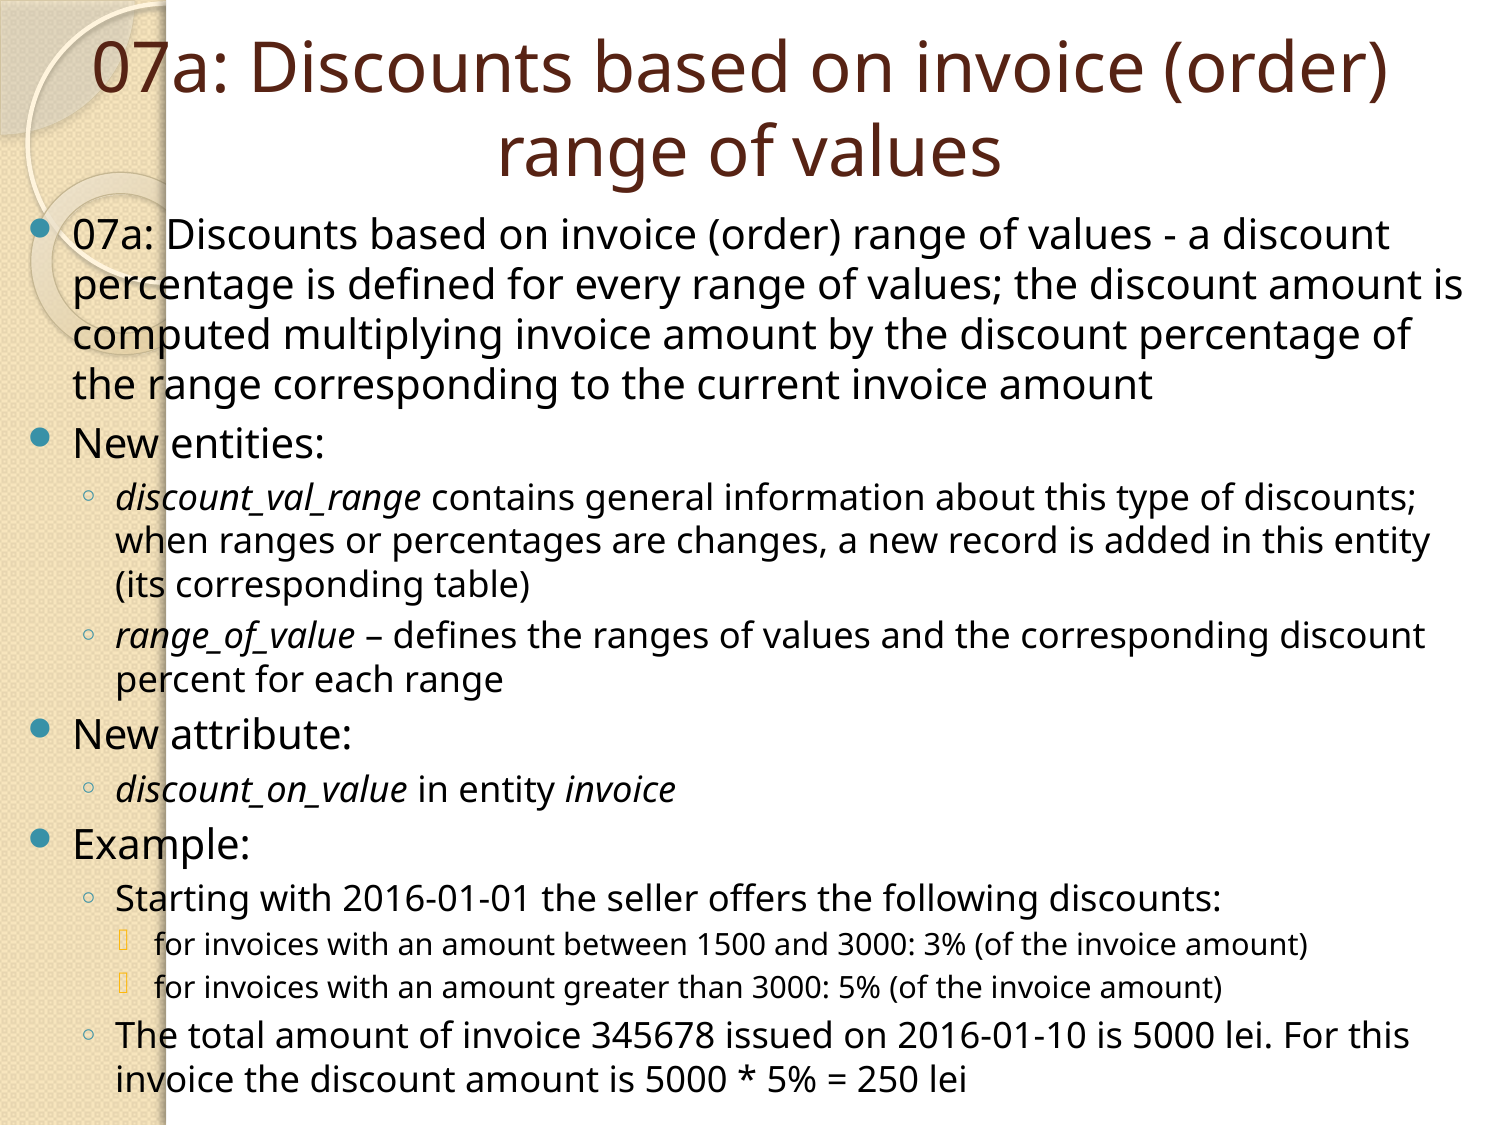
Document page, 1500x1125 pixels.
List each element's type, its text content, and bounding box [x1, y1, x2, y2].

title 07a: Discounts based on invoice (order) range of values [75, 12, 1425, 200]
list 07a: Discounts based on invoice (order) range of values - a discount percentage is defined for every range of values; the discount amount is computed multiplying invoice amount by the discount percentage of the range corresponding to the current invoice amount New entities: discount_val_range contains general information about this type of discounts; when ranges or percentages are changes, a new record is added in this entity (its corresponding table) range_of_value – defines the ranges of values and the corresponding discount percent for each range New attribute: discount_on_value in entity invoice Example: Starting with 2016-01-01 the seller offers the following discounts: for invoices with an amount between 1500 and 3000: 3% (of the invoice amount) for invoices with an amount greater than 3000: 5% (of the invoice amount) The total amount of invoice 345678 issued on 2016-01-10 is 5000 lei. For this invoice the discount amount is 5000 * 5% = 250 lei [0, 200, 1500, 1125]
